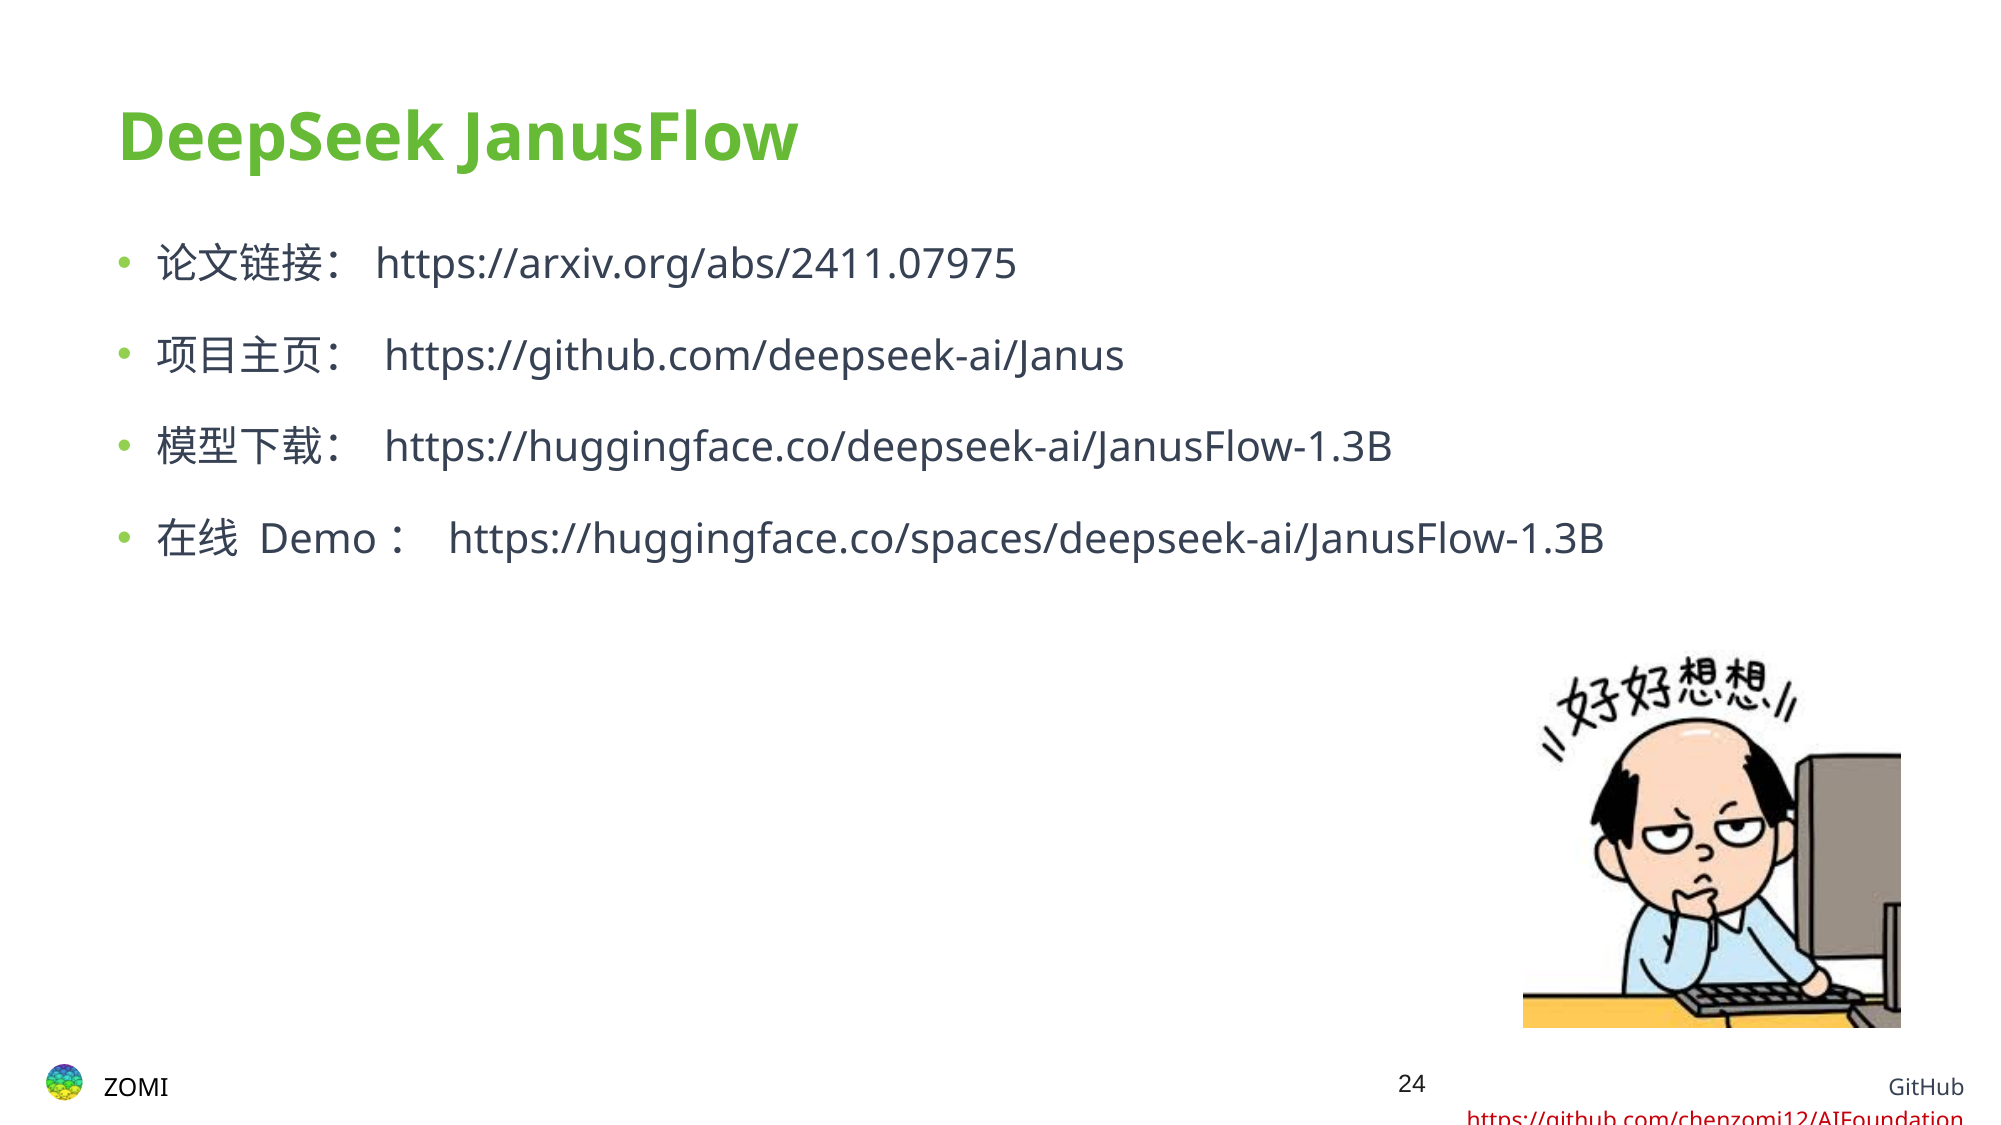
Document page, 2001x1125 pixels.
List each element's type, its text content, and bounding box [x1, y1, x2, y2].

picture [1523, 649, 1902, 1028]
list 论文链接：https://arxiv.org/abs/2411.07975 项目主页： https://github.com/deepseek-ai/Janus 模型下载： https://huggingface.co/deepseek-ai/JanusFlow-1.3B 在线 Demo： https://huggingface.co/spaces/deepseek-ai/JanusFlow-1.3B [102, 204, 1901, 1043]
picture [47, 1065, 82, 1100]
title DeepSeek JanusFlow [102, 85, 1901, 183]
